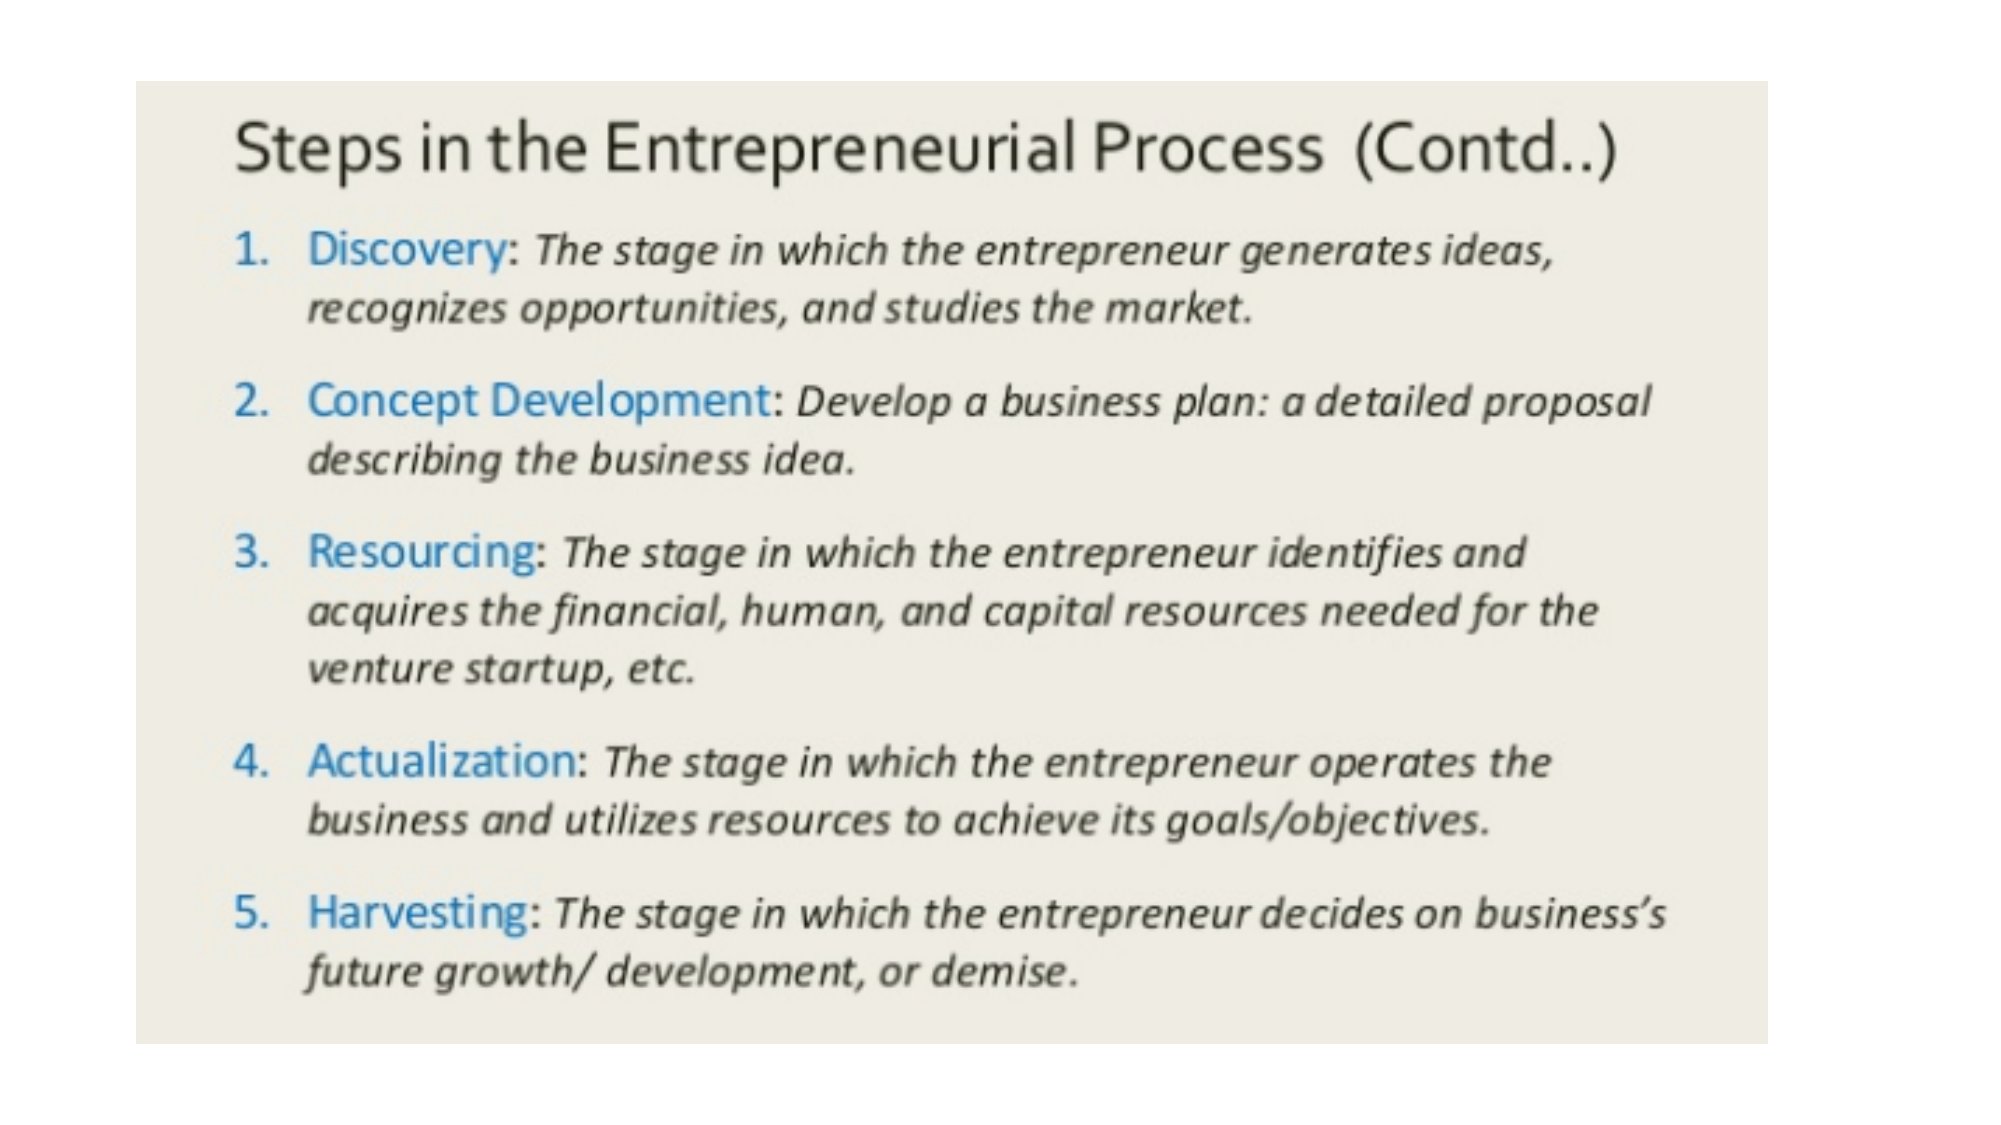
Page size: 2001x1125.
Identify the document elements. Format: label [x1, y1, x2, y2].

list [136, 81, 1768, 1044]
